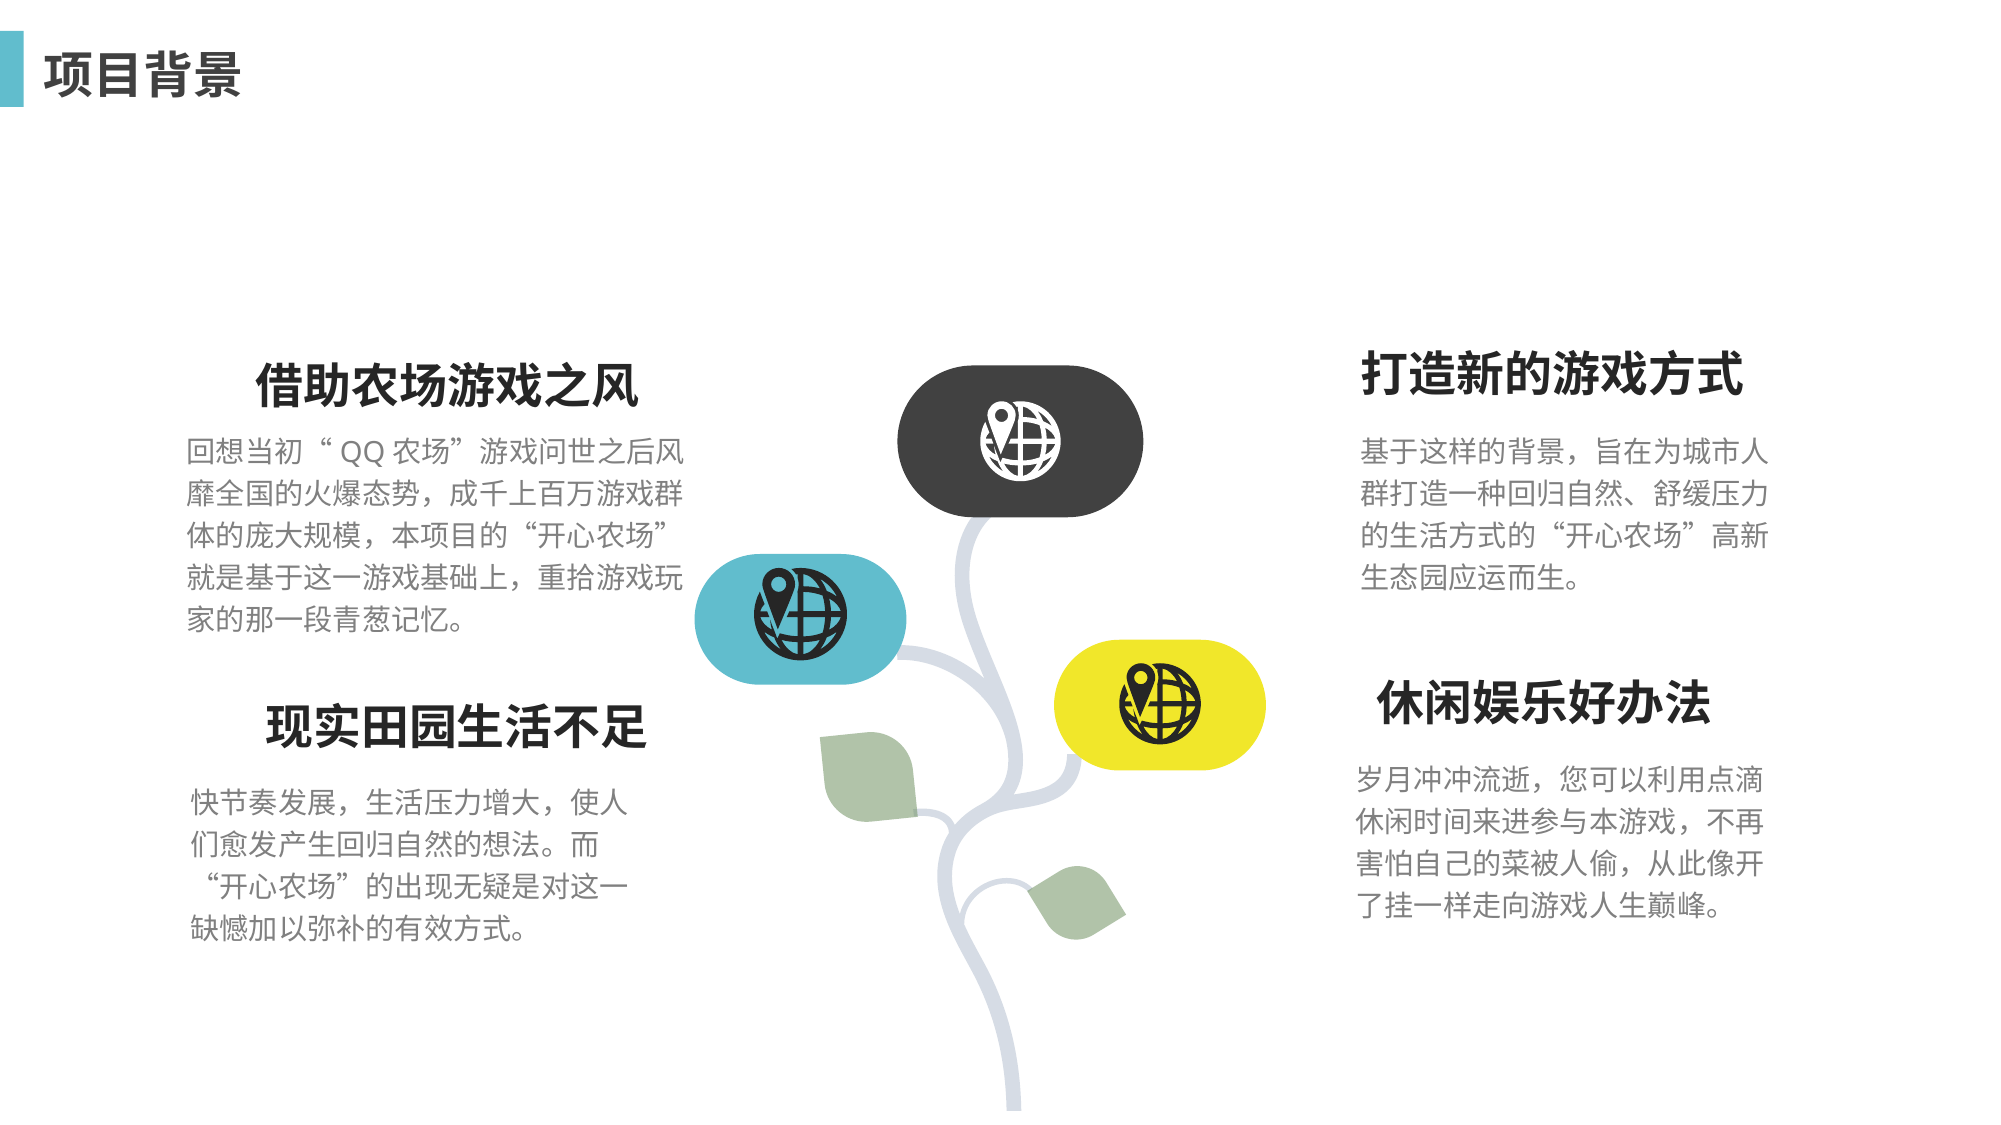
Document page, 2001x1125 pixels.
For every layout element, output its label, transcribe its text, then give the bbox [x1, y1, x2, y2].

text_box 回想当初“QQ农场”游戏问世之后风靡全国的火爆态势，成千上百万游戏群体的庞大规模，本项目的“开心农场”就是基于这一游戏基础上，重拾游戏玩家的那一段青葱记忆。 [171, 418, 694, 615]
text_box 借助农场游戏之风 [241, 348, 673, 407]
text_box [694, 365, 1266, 1111]
text_box 休闲娱乐好办法 [1361, 665, 1598, 724]
text_box 基于这样的背景，旨在为城市人群打造一种回归自然、舒缓压力的生活方式的“开心农场”高新生态园应运而生。 [1346, 418, 1787, 587]
text_box 快节奏发展，生活压力增大，使人们愈发产生回归自然的想法。而“开心农场”的出现无疑是对这一缺憾加以弥补的有效方式。 [175, 770, 673, 1046]
text_box 现实田园生活不足 [250, 689, 664, 748]
text_box 项目背景 [28, 36, 462, 111]
text_box [0, 30, 24, 107]
text_box 岁月冲冲流逝，您可以利用点滴休闲时间来进参与本游戏，不再害怕自己的菜被人偷，从此像开了挂一样走向游戏人生巅峰。 [1340, 747, 1787, 1003]
text_box 打造新的游戏方式 [1346, 336, 1582, 395]
